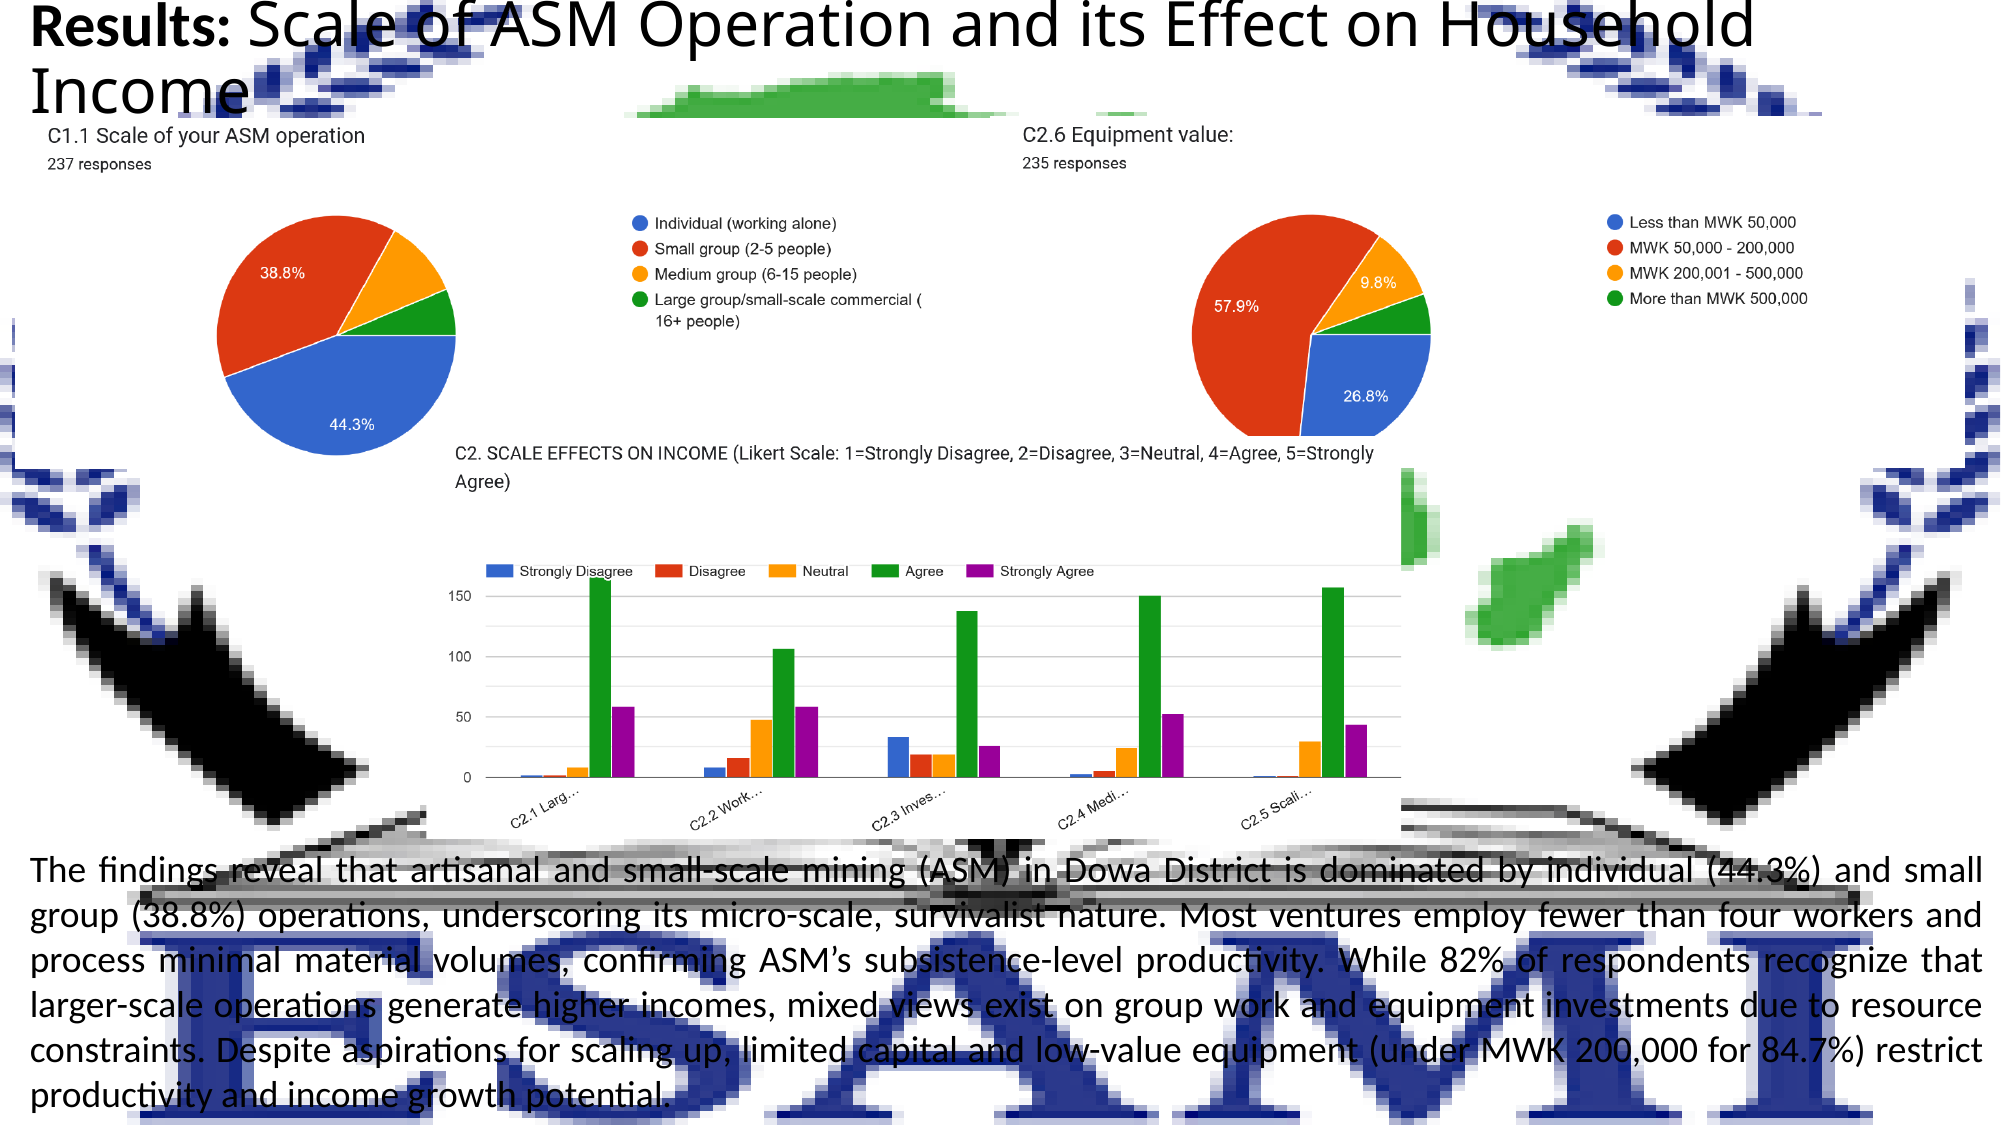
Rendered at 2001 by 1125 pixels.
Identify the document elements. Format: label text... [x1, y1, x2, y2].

text_box Results: Scale of ASM Operation and its Effect on Household Income [15, 21, 1853, 99]
picture [0, 0, 2001, 1125]
text_box The findings reveal that artisanal and small-scale mining (ASM) in Dowa District is dominated by individual (44.3%) and small group (38.8%) operations, underscoring its micro-scale, survivalist nature. Most ventures employ fewer than four workers and process minimal material volumes, confirming ASM’s subsistence-level productivity. While 82% of respondents recognize that larger-scale operations generate higher incomes, mixed views exist on group work and equipment investments due to resource constraints. Despite aspirations for scaling up, limited capital and low-value equipment (under MWK 200,000 for 84.7%) restrict productivity and income growth potential. [15, 837, 2000, 1122]
